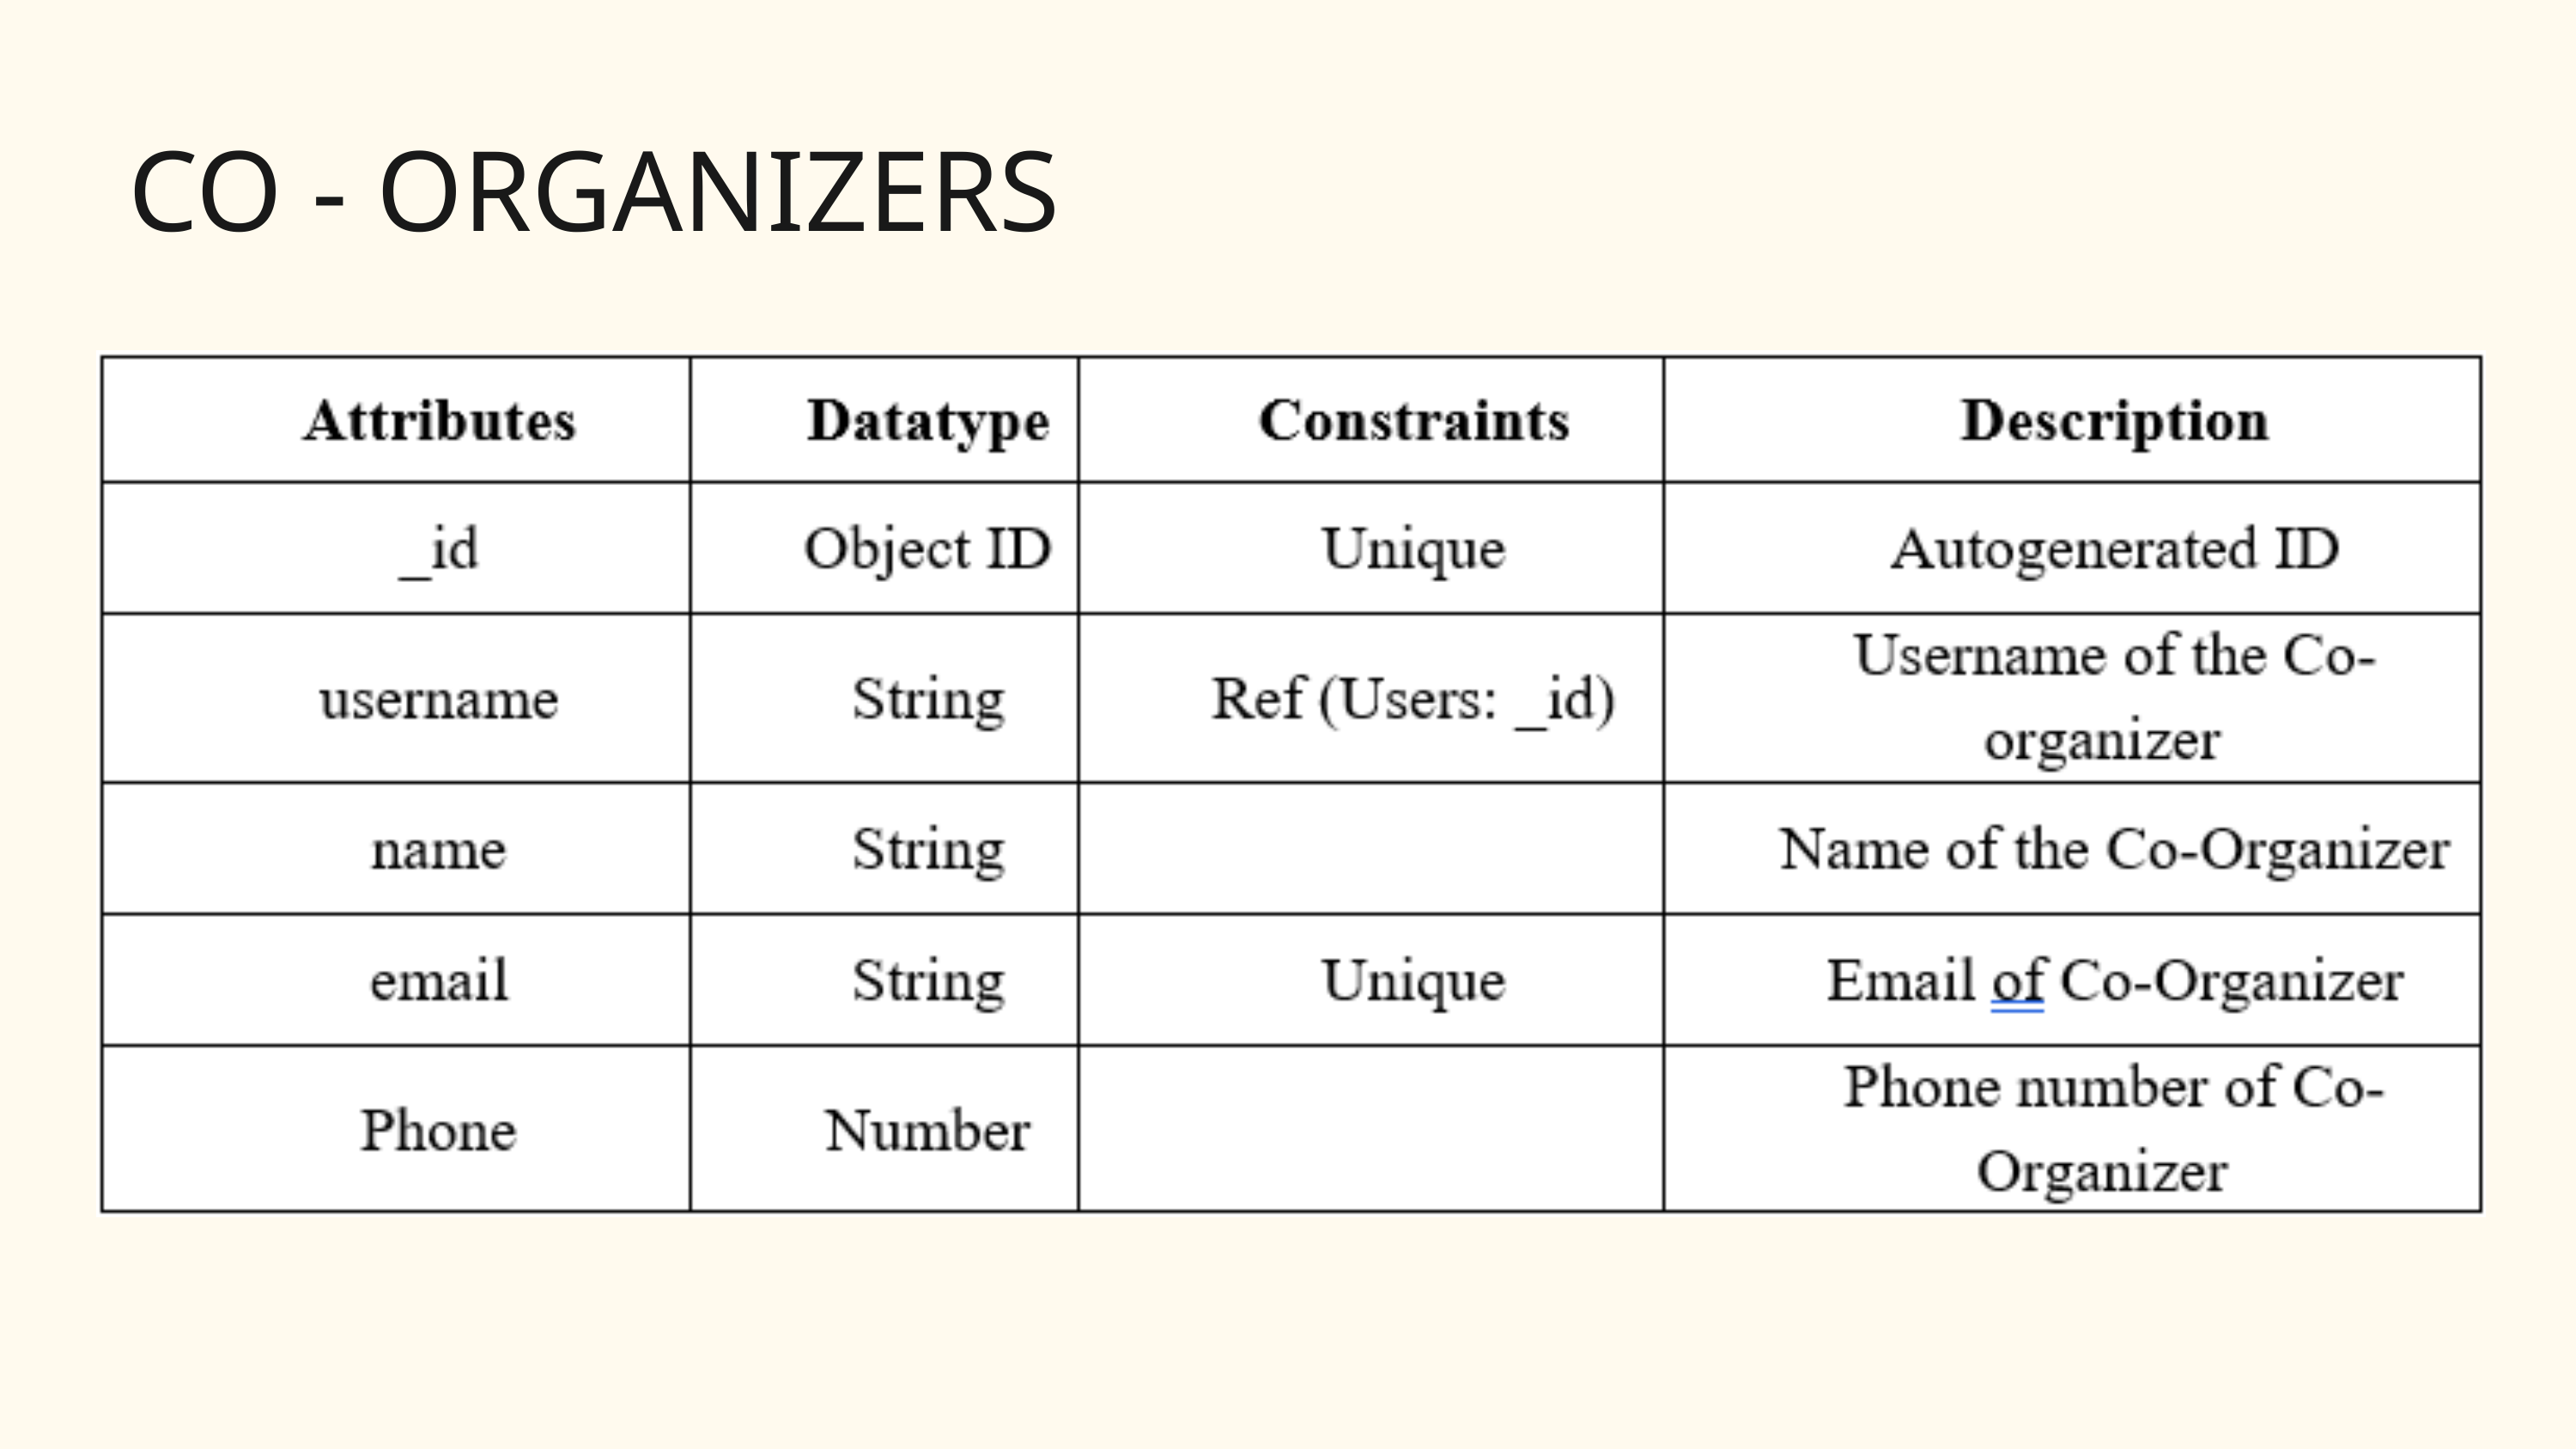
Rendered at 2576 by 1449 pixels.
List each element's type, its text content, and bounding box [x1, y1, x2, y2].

text_box [95, 350, 2487, 1217]
text_box CO - ORGANIZERS [50, 142, 1139, 254]
